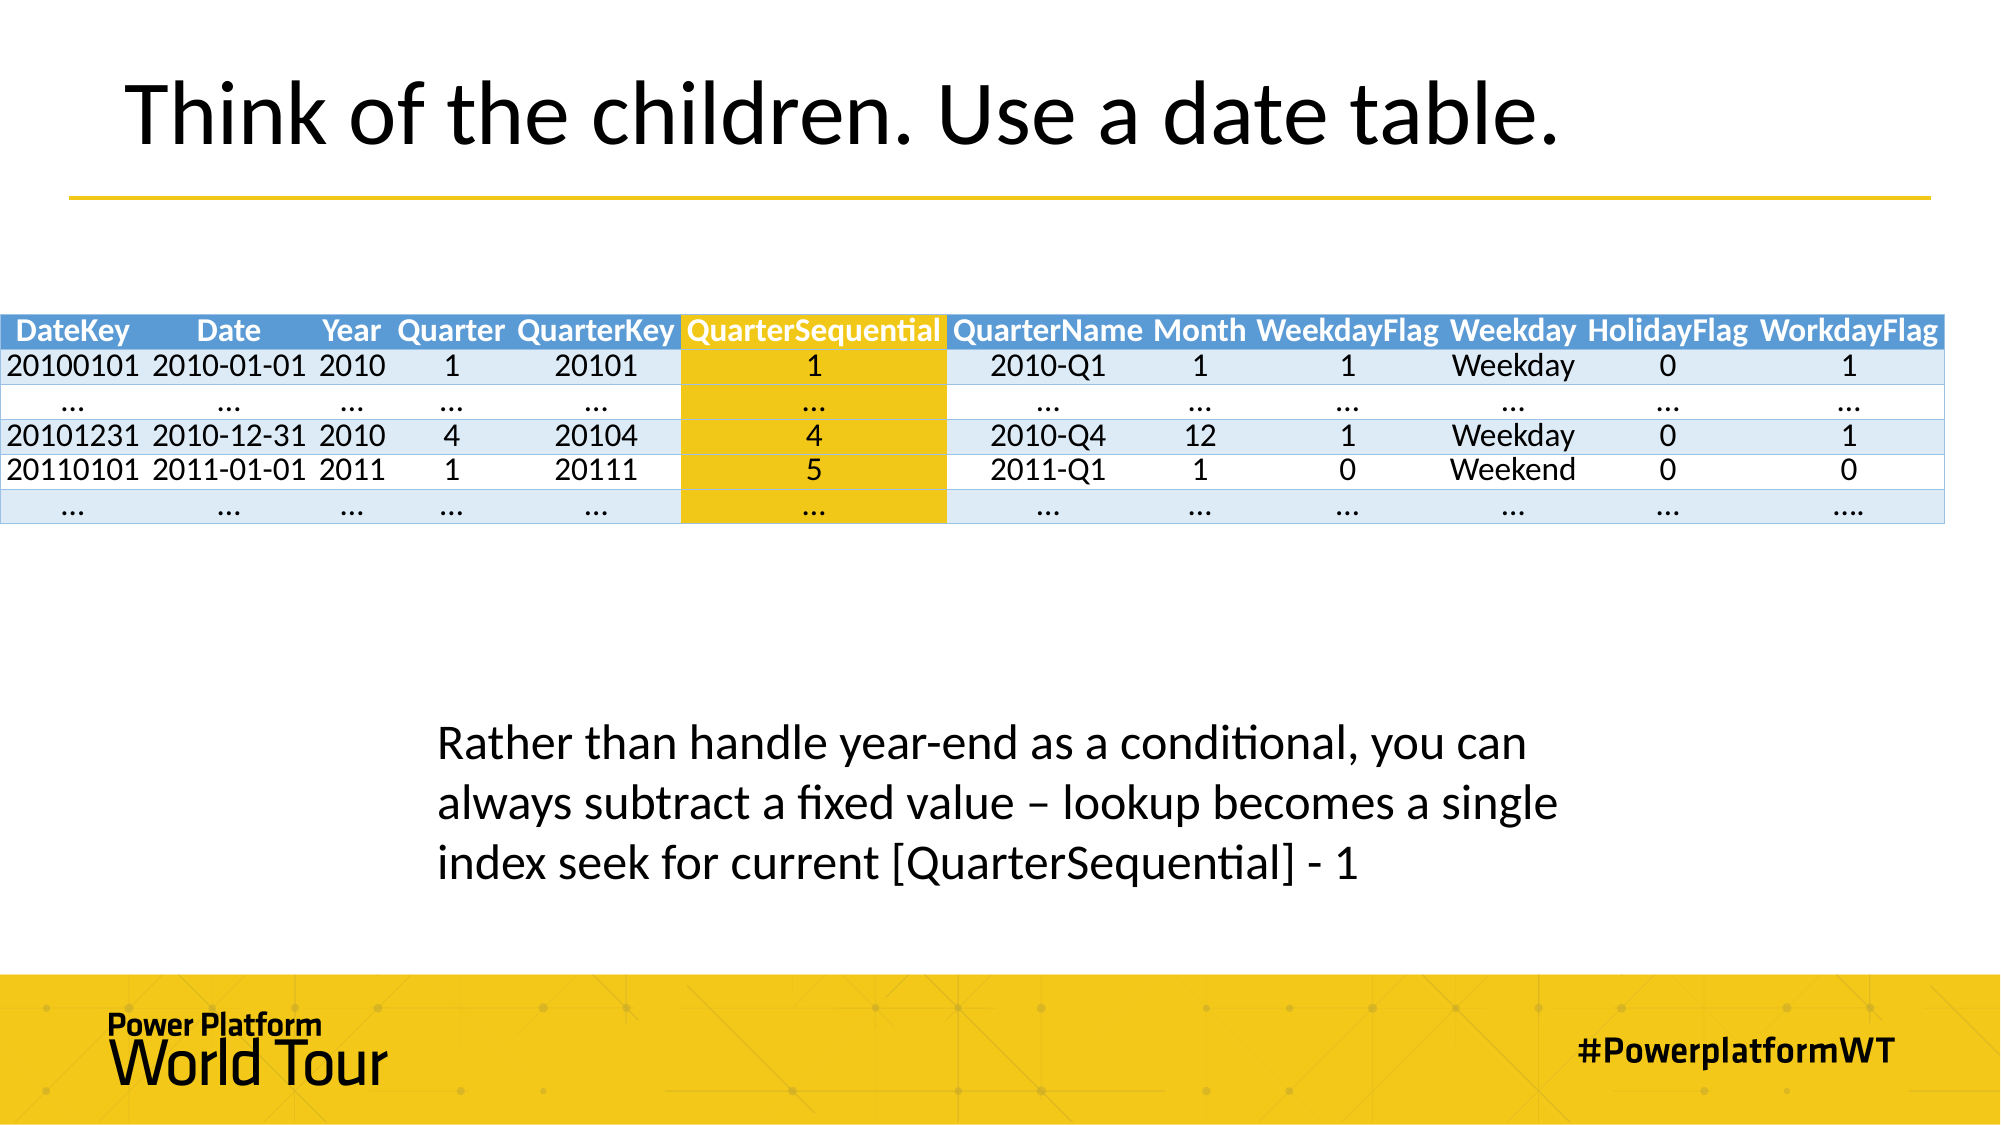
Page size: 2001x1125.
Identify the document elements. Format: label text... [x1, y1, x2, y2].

table_cell … [1, 385, 146, 419]
table_cell … [392, 490, 511, 523]
table_cell 1 [1251, 350, 1444, 384]
table_cell 2011-Q1 [947, 455, 1149, 489]
table_cell … [1582, 385, 1754, 419]
table_cell Weekday [1444, 350, 1582, 384]
table_cell 20101231 [1, 420, 146, 454]
table_cell 4 [681, 420, 947, 454]
table_cell … [947, 490, 1149, 523]
text_box Rather than handle year-end as a conditional, you can always subtract a fixed value – lookup becomes a single index seek for current [QuarterSequential] - 1 [422, 702, 1578, 897]
table_cell … [1582, 490, 1754, 523]
table_cell … [681, 490, 947, 523]
table_cell 20104 [511, 420, 681, 454]
table_cell … [312, 385, 392, 419]
table_cell … [681, 385, 947, 419]
table_header Month [1149, 315, 1251, 349]
table_cell … [1149, 385, 1251, 419]
table_cell 0 [1582, 350, 1754, 384]
table_cell 20101 [511, 350, 681, 384]
table_cell 0 [1582, 455, 1754, 489]
table_cell 20111 [511, 455, 681, 489]
table_cell … [1444, 490, 1582, 523]
table_cell 5 [681, 455, 947, 489]
table_header QuarterName [947, 315, 1149, 349]
table_cell … [1754, 385, 1944, 419]
table_cell … [392, 385, 511, 419]
table_cell 20110101 [1, 455, 146, 489]
table_cell 1 [1754, 350, 1944, 384]
table_header QuarterKey [511, 315, 681, 349]
table_cell … [312, 490, 392, 523]
table_cell 2010-12-31 [146, 420, 312, 454]
table_cell 2010 [312, 420, 392, 454]
table_cell 20100101 [1, 350, 146, 384]
table_header WorkdayFlag [1754, 315, 1944, 349]
table_cell 1 [1149, 350, 1251, 384]
table_cell Weekday [1444, 420, 1582, 454]
table_cell 12 [1149, 420, 1251, 454]
table_cell …. [1754, 490, 1944, 523]
table_cell … [1149, 490, 1251, 523]
table_cell … [511, 490, 681, 523]
table_cell … [947, 385, 1149, 419]
table_cell Weekend [1444, 455, 1582, 489]
table_header QuarterSequential [681, 315, 947, 349]
table_cell 1 [392, 455, 511, 489]
table_cell 1 [1754, 420, 1944, 454]
table_cell … [146, 490, 312, 523]
table_cell 4 [392, 420, 511, 454]
table_header HolidayFlag [1582, 315, 1754, 349]
table_cell … [146, 385, 312, 419]
table_cell 2010 [312, 350, 392, 384]
table_cell … [1251, 490, 1444, 523]
table_cell 1 [392, 350, 511, 384]
table_cell 1 [1149, 455, 1251, 489]
title Think of the children. Use a date table. [109, 32, 1893, 199]
table_cell 0 [1582, 420, 1754, 454]
table_cell 2010-Q1 [947, 350, 1149, 384]
table_header Quarter [392, 315, 511, 349]
table_header Weekday [1444, 315, 1582, 349]
table_cell … [511, 385, 681, 419]
table_cell 1 [1251, 420, 1444, 454]
table_cell 2010-Q4 [947, 420, 1149, 454]
table_cell 2010-01-01 [146, 350, 312, 384]
table_header DateKey [1, 315, 146, 349]
table_cell … [1251, 385, 1444, 419]
table_cell 1 [681, 350, 947, 384]
table_cell 2011 [312, 455, 392, 489]
picture [0, 0, 2001, 1125]
table_cell 0 [1251, 455, 1444, 489]
table_cell 0 [1754, 455, 1944, 489]
table_cell … [1444, 385, 1582, 419]
table_header Year [312, 315, 392, 349]
table_header WeekdayFlag [1251, 315, 1444, 349]
table_cell … [1, 490, 146, 523]
table_header Date [146, 315, 312, 349]
table_cell 2011-01-01 [146, 455, 312, 489]
